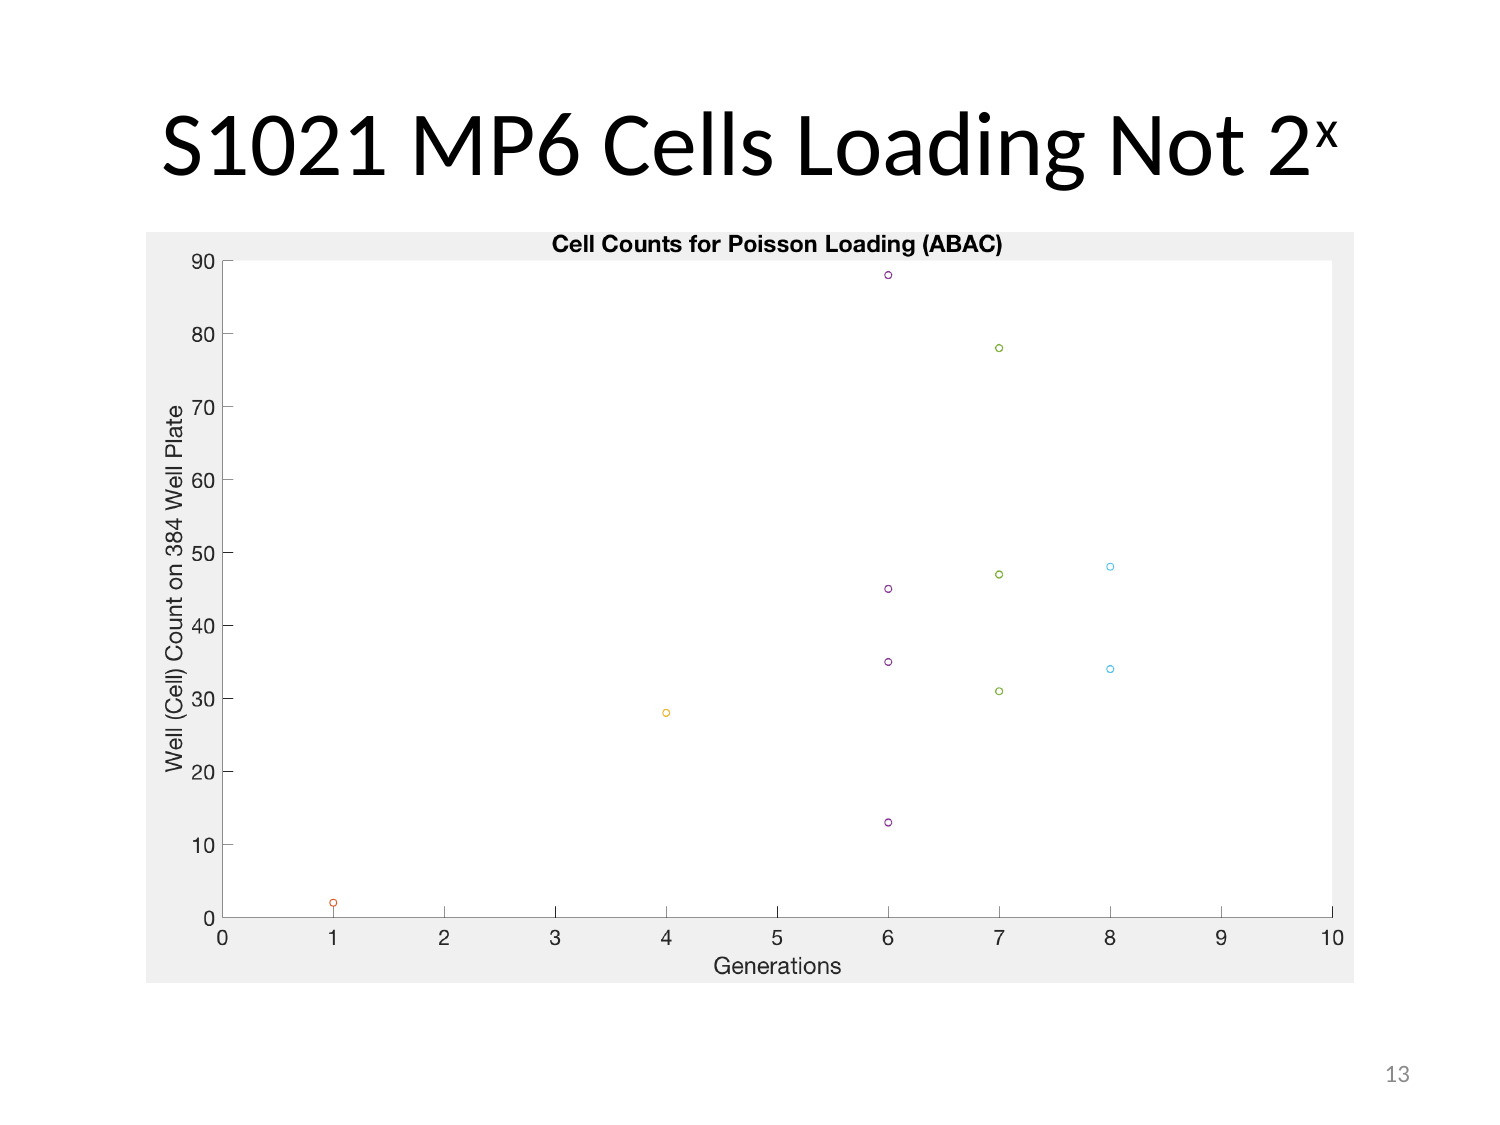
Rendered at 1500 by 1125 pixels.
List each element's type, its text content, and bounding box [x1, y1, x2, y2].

picture [146, 232, 1354, 983]
slide_number 13 [1074, 1042, 1425, 1103]
title S1021 MP6 Cells Loading Not 2x [75, 45, 1425, 233]
